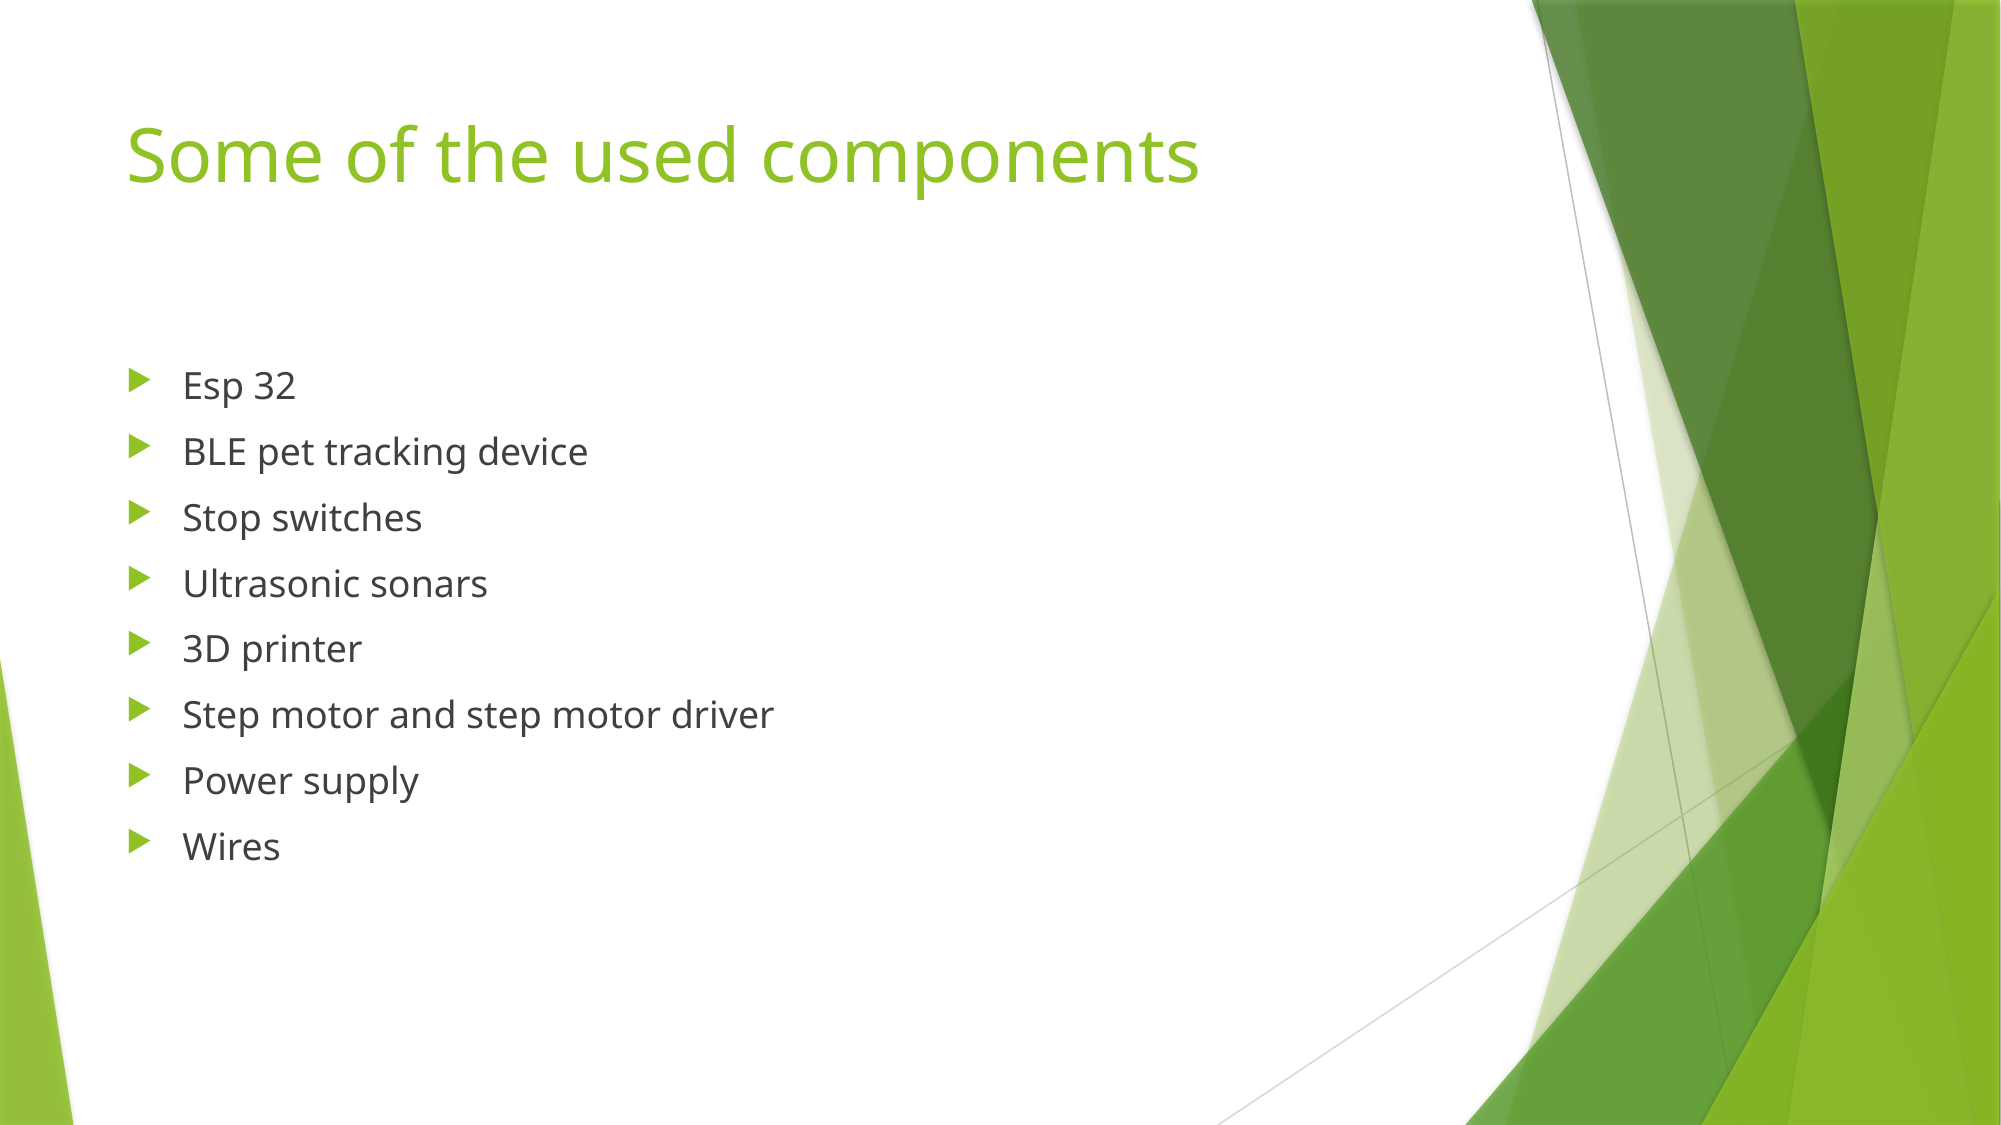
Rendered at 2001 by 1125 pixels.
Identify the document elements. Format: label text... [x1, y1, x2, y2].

title Some of the used components [111, 99, 1522, 317]
list Esp 32 BLE pet tracking device Stop switches Ultrasonic sonars 3D printer Step motor and step motor driver Power supply Wires [111, 354, 1522, 992]
